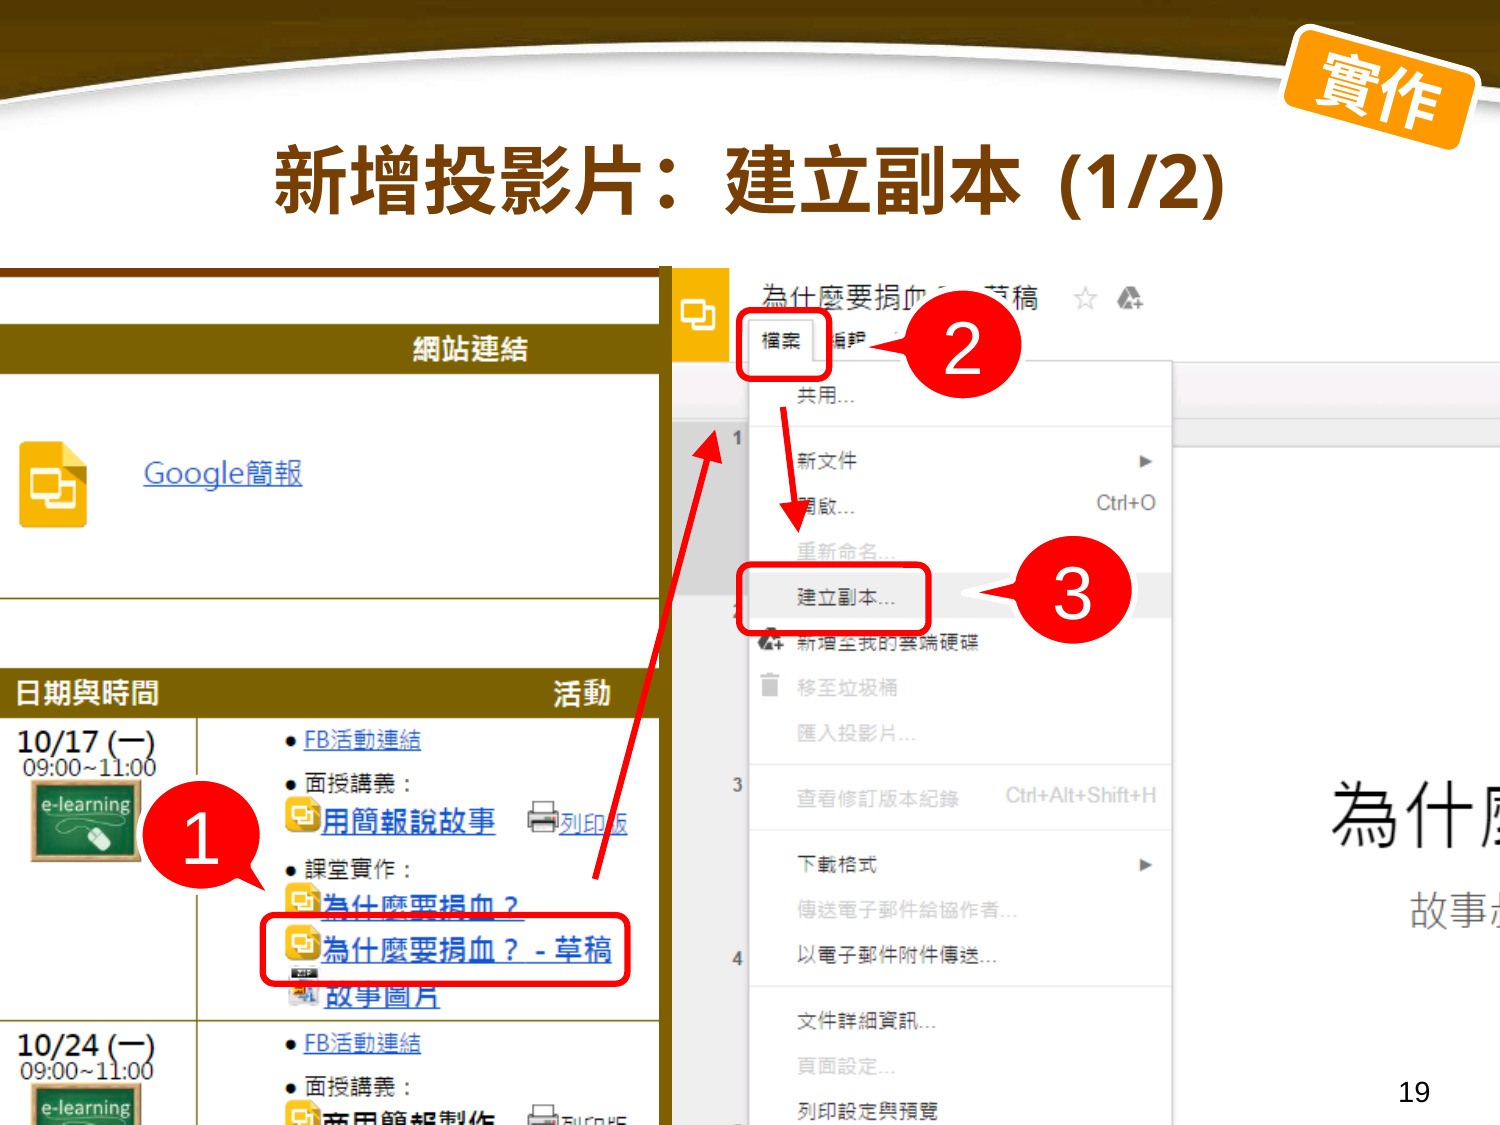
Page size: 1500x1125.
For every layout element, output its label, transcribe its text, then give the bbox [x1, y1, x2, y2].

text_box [782, 406, 799, 533]
picture [0, 0, 1500, 1125]
title 新增投影片：建立副本 (1/2) [51, 112, 1449, 246]
text_box 實作 [1280, 26, 1479, 153]
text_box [594, 429, 716, 880]
